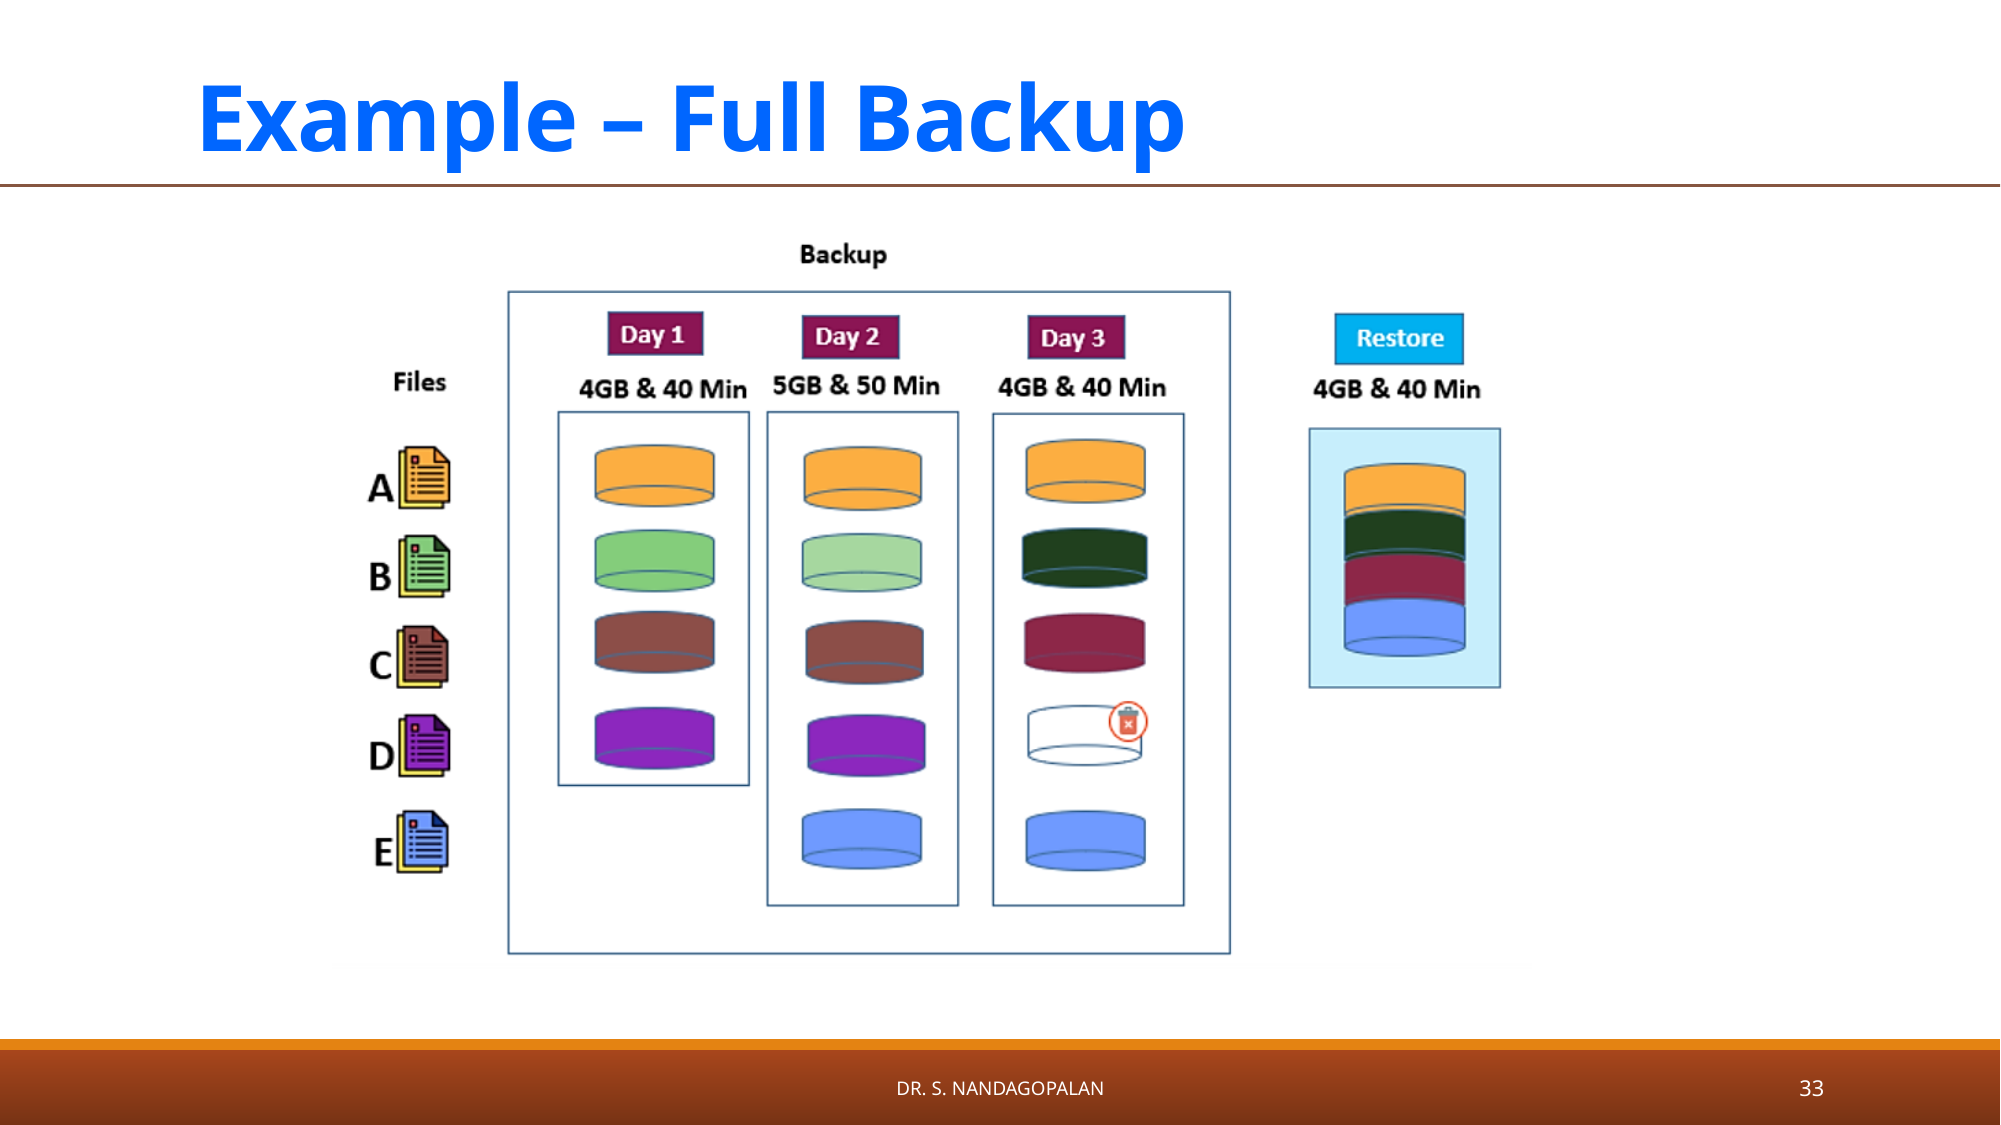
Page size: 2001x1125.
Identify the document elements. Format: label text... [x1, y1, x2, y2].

footer Dr. S. Nandagopalan [604, 1059, 1396, 1120]
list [331, 218, 1533, 971]
title Example – Full Backup [180, 47, 1691, 178]
slide_number 33 [1624, 1059, 1840, 1120]
